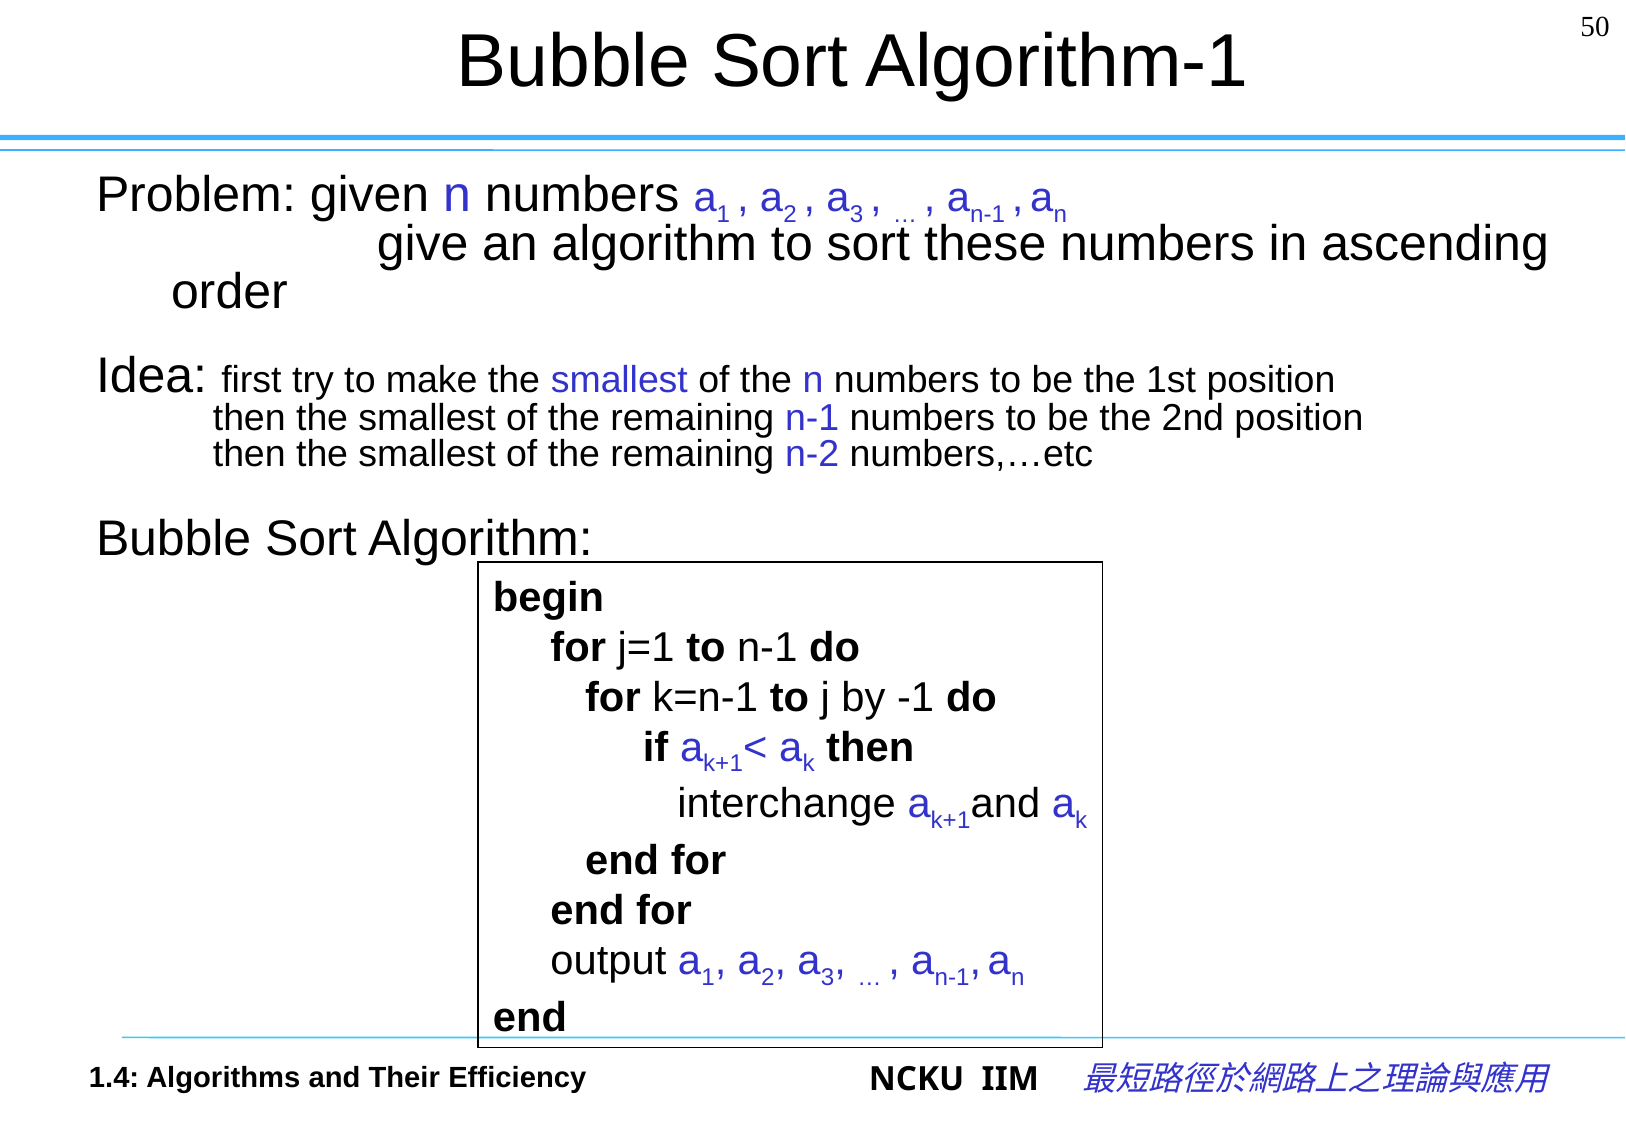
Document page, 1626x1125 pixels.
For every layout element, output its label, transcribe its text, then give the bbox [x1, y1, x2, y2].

text_box Problem: given n numbers a1 , a2 , a3 , … , an-1 , an give an algorithm to sort these numbers in ascending order Idea: first try to make the smallest of the n numbers to be the 1st position then the smallest of the remaining n-1 numbers to be the 2nd position then the smallest of the remaining n-2 numbers,…etc Bubble Sort Algorithm: [81, 162, 1575, 1050]
text_box begin for j=1 to n-1 do for k=n-1 to j by -1 do if ak+1< ak then interchange ak+1and ak end for end for output a1, a2, a3, … , an-1, an end [478, 561, 1103, 1048]
title Bubble Sort Algorithm-1 [216, 0, 1490, 113]
text_box 1.4: Algorithms and Their Efficiency [74, 1051, 602, 1101]
slide_number 50 [1490, 0, 1625, 75]
